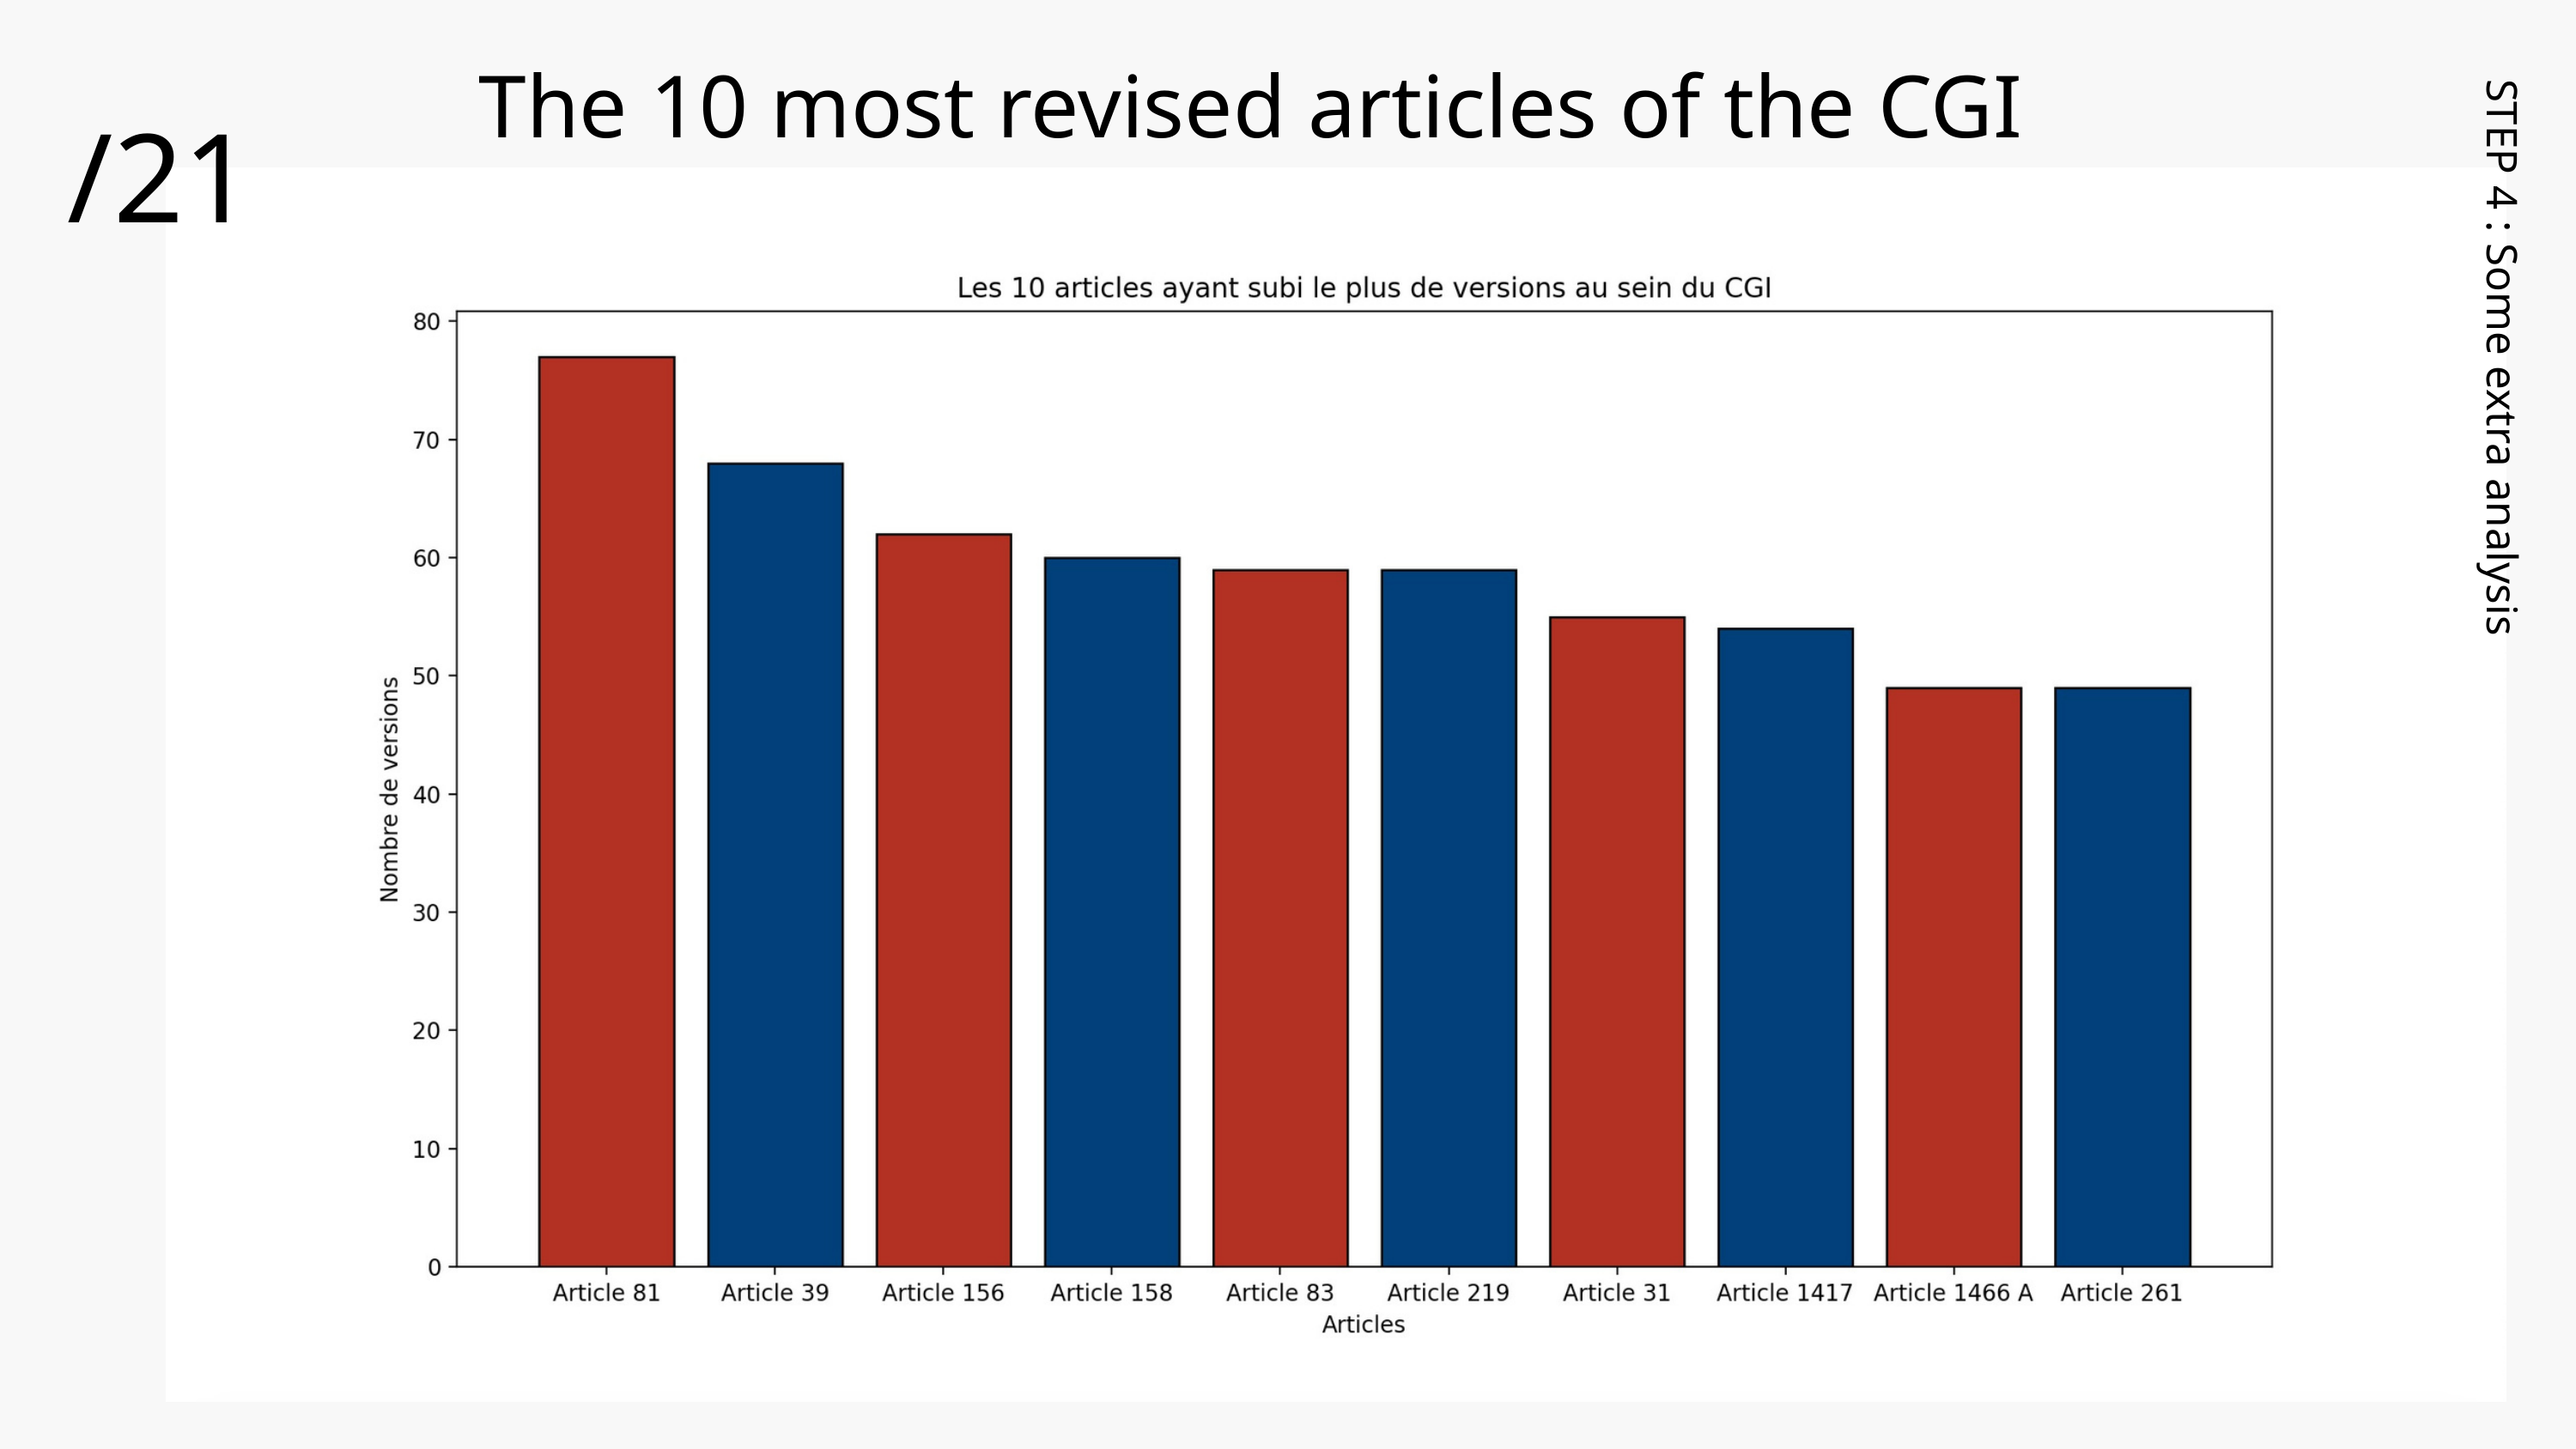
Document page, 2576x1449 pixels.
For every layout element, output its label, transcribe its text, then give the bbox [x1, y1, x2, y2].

text_box /21 [67, 75, 264, 248]
text_box The 10 most revised articles of the CGI [397, 34, 2106, 155]
text_box STEP 4 : Some extra analysis [2478, 0, 2538, 647]
picture [165, 167, 2507, 1403]
